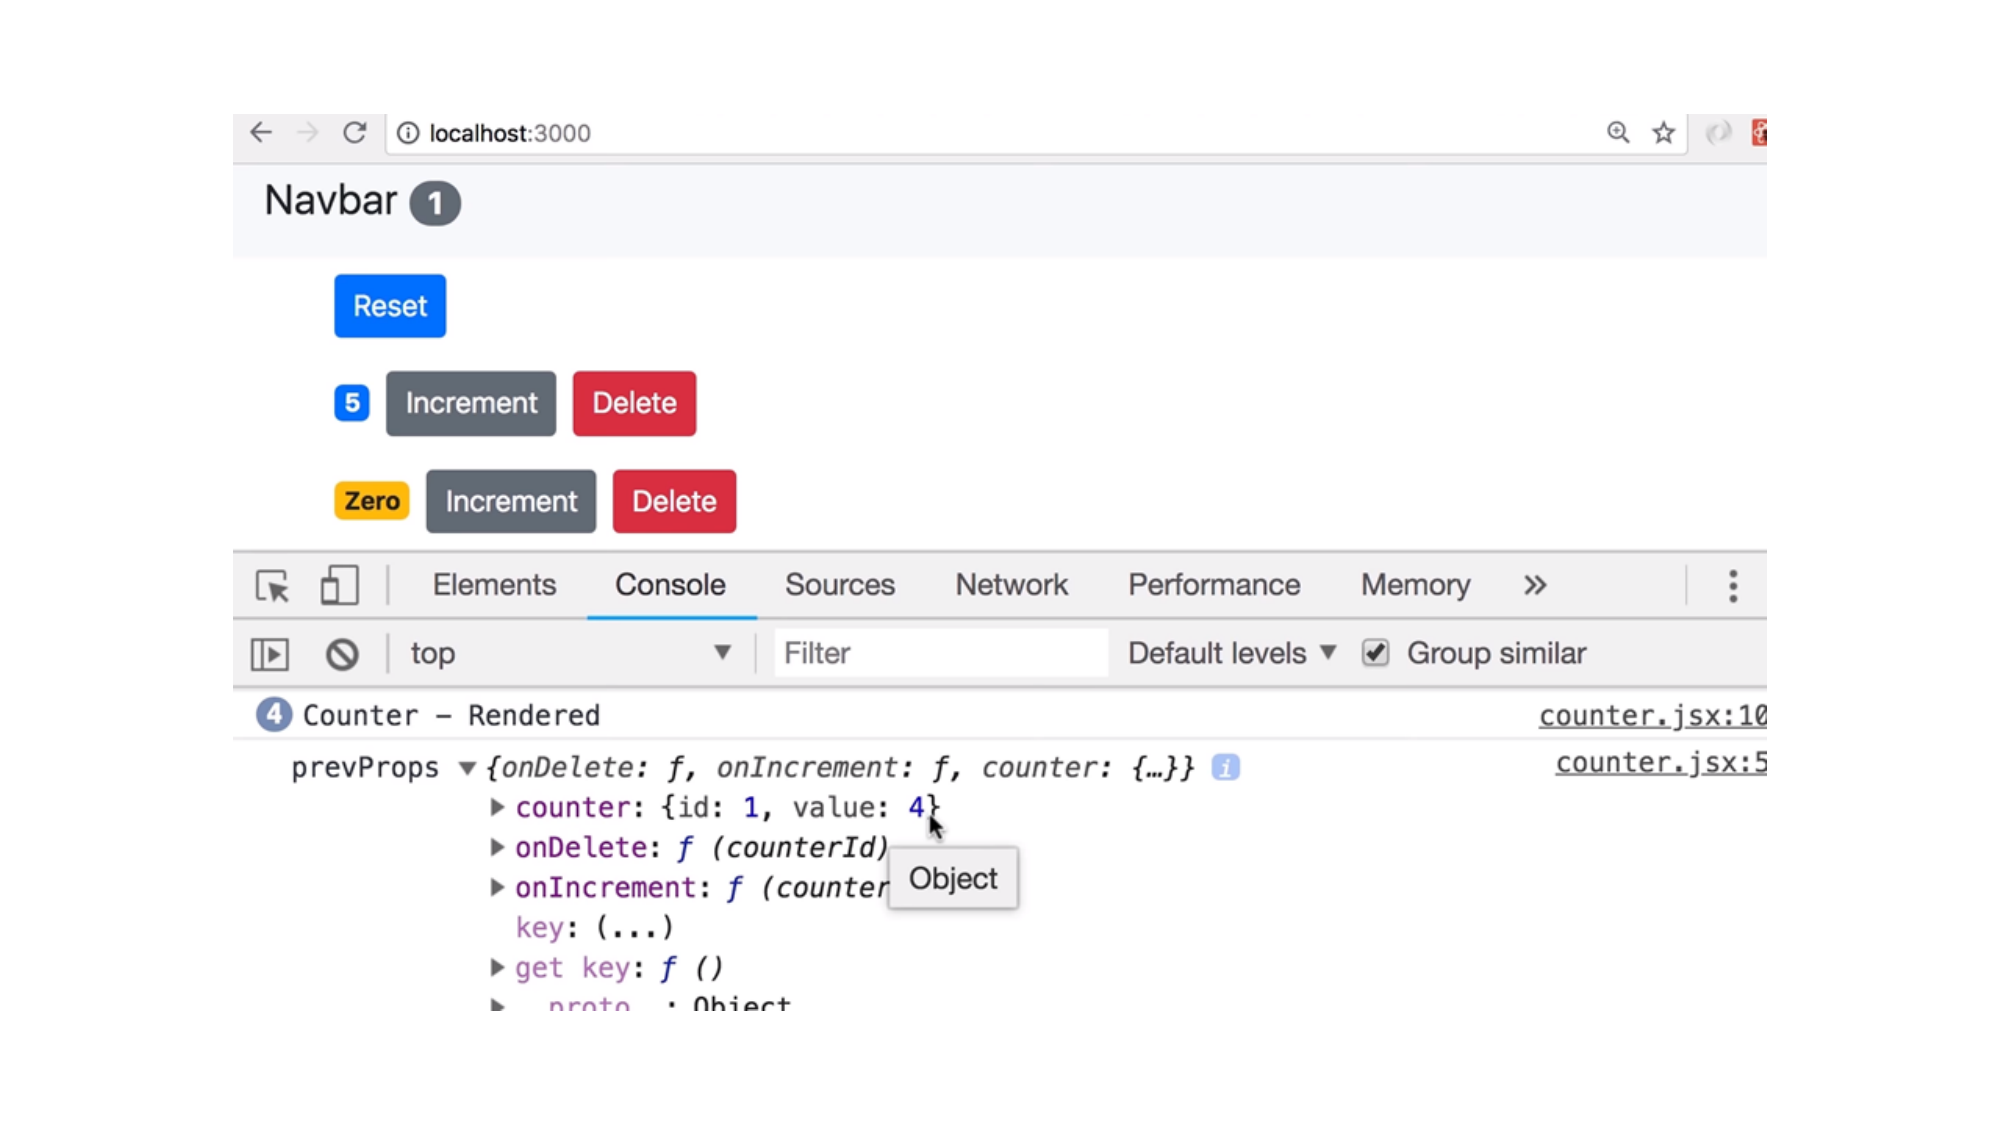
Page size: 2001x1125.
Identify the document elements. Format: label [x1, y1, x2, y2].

picture [233, 114, 1767, 1011]
